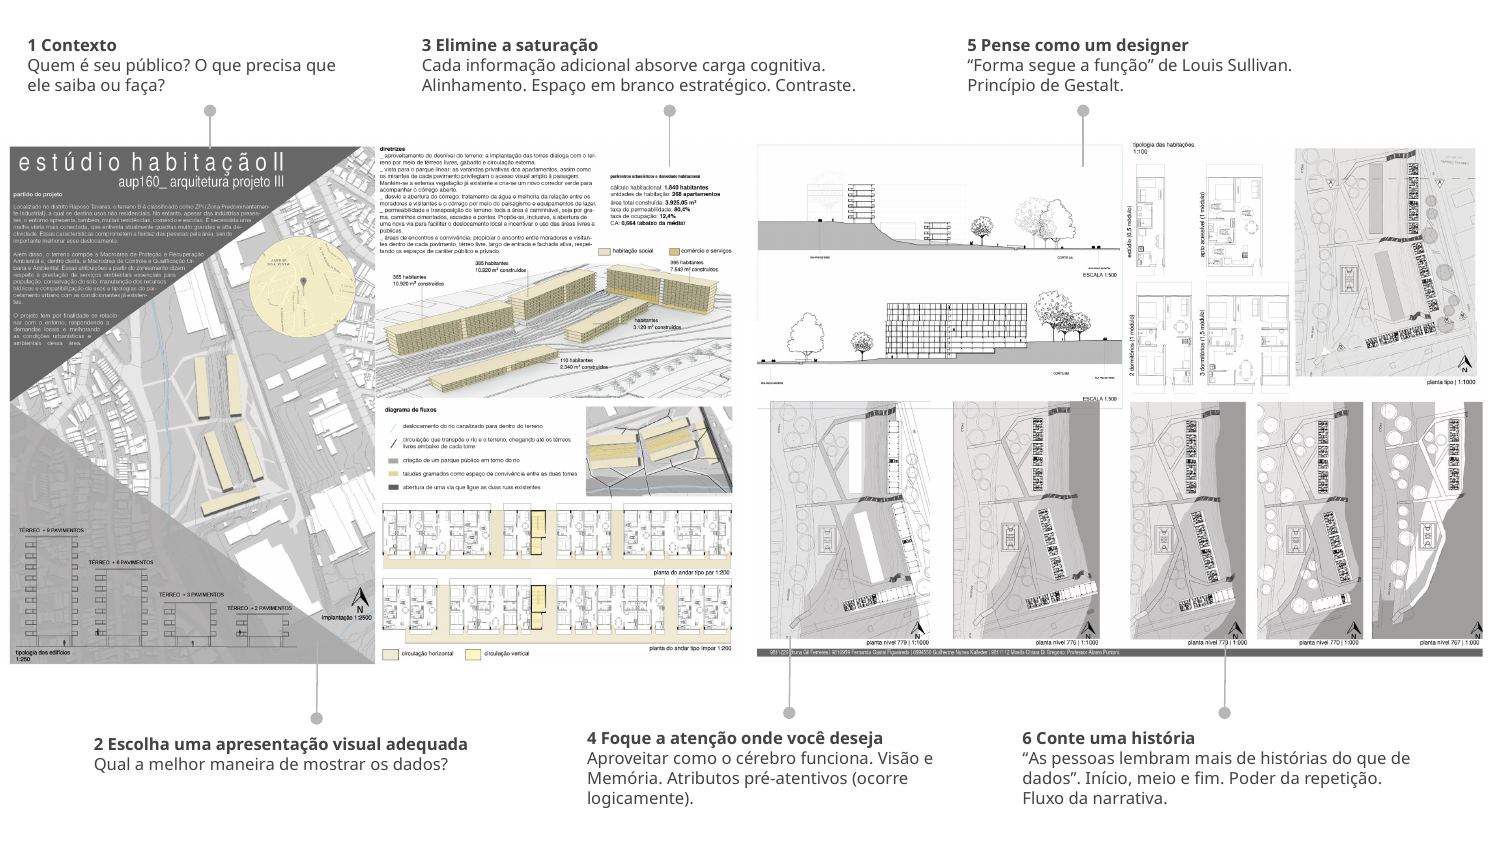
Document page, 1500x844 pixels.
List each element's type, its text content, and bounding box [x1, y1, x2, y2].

text_box 4 Foque a atenção onde você deseja Aproveitar como o cérebro funciona. Visão e Memória. Atributos pré-atentivos (ocorre logicamente). [572, 713, 1007, 823]
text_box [0, 137, 1483, 665]
picture [747, 137, 1490, 321]
text_box 1 Contexto Quem é seu público? O que precisa que ele saiba ou faça? [12, 19, 367, 110]
text_box 5 Pense como um designer “Forma segue a função” de Louis Sullivan. Princípio de Gestalt. [952, 19, 1457, 110]
text_box 3 Elimine a saturação Cada informação adicional absorve carga cognitiva. Alinhamento. Espaço em branco estratégico. Contraste. [406, 19, 912, 110]
text_box 2 Escolha uma apresentação visual adequada Qual a melhor maneira de mostrar os dados? [78, 718, 514, 789]
text_box 6 Conte uma história “As pessoas lembram mais de histórias do que de dados”. Início, meio e fim. Poder da repetição. Fluxo da narrativa. [1007, 713, 1443, 823]
